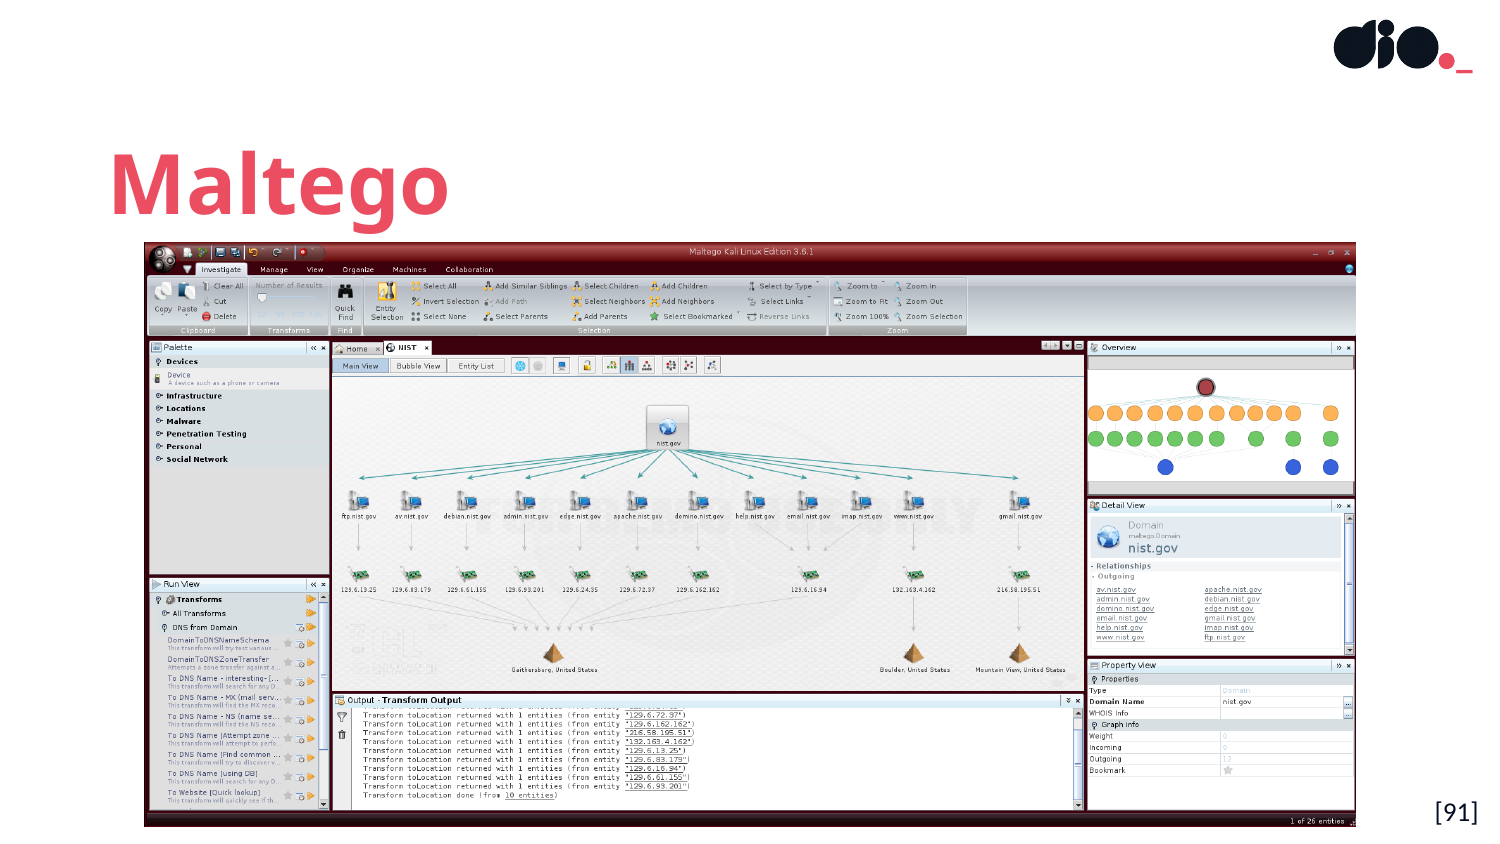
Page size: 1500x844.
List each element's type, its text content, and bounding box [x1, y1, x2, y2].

slide_number [91] [1403, 779, 1494, 844]
text_box Maltego [92, 104, 1408, 243]
picture [1333, 19, 1473, 74]
picture [144, 242, 1356, 827]
